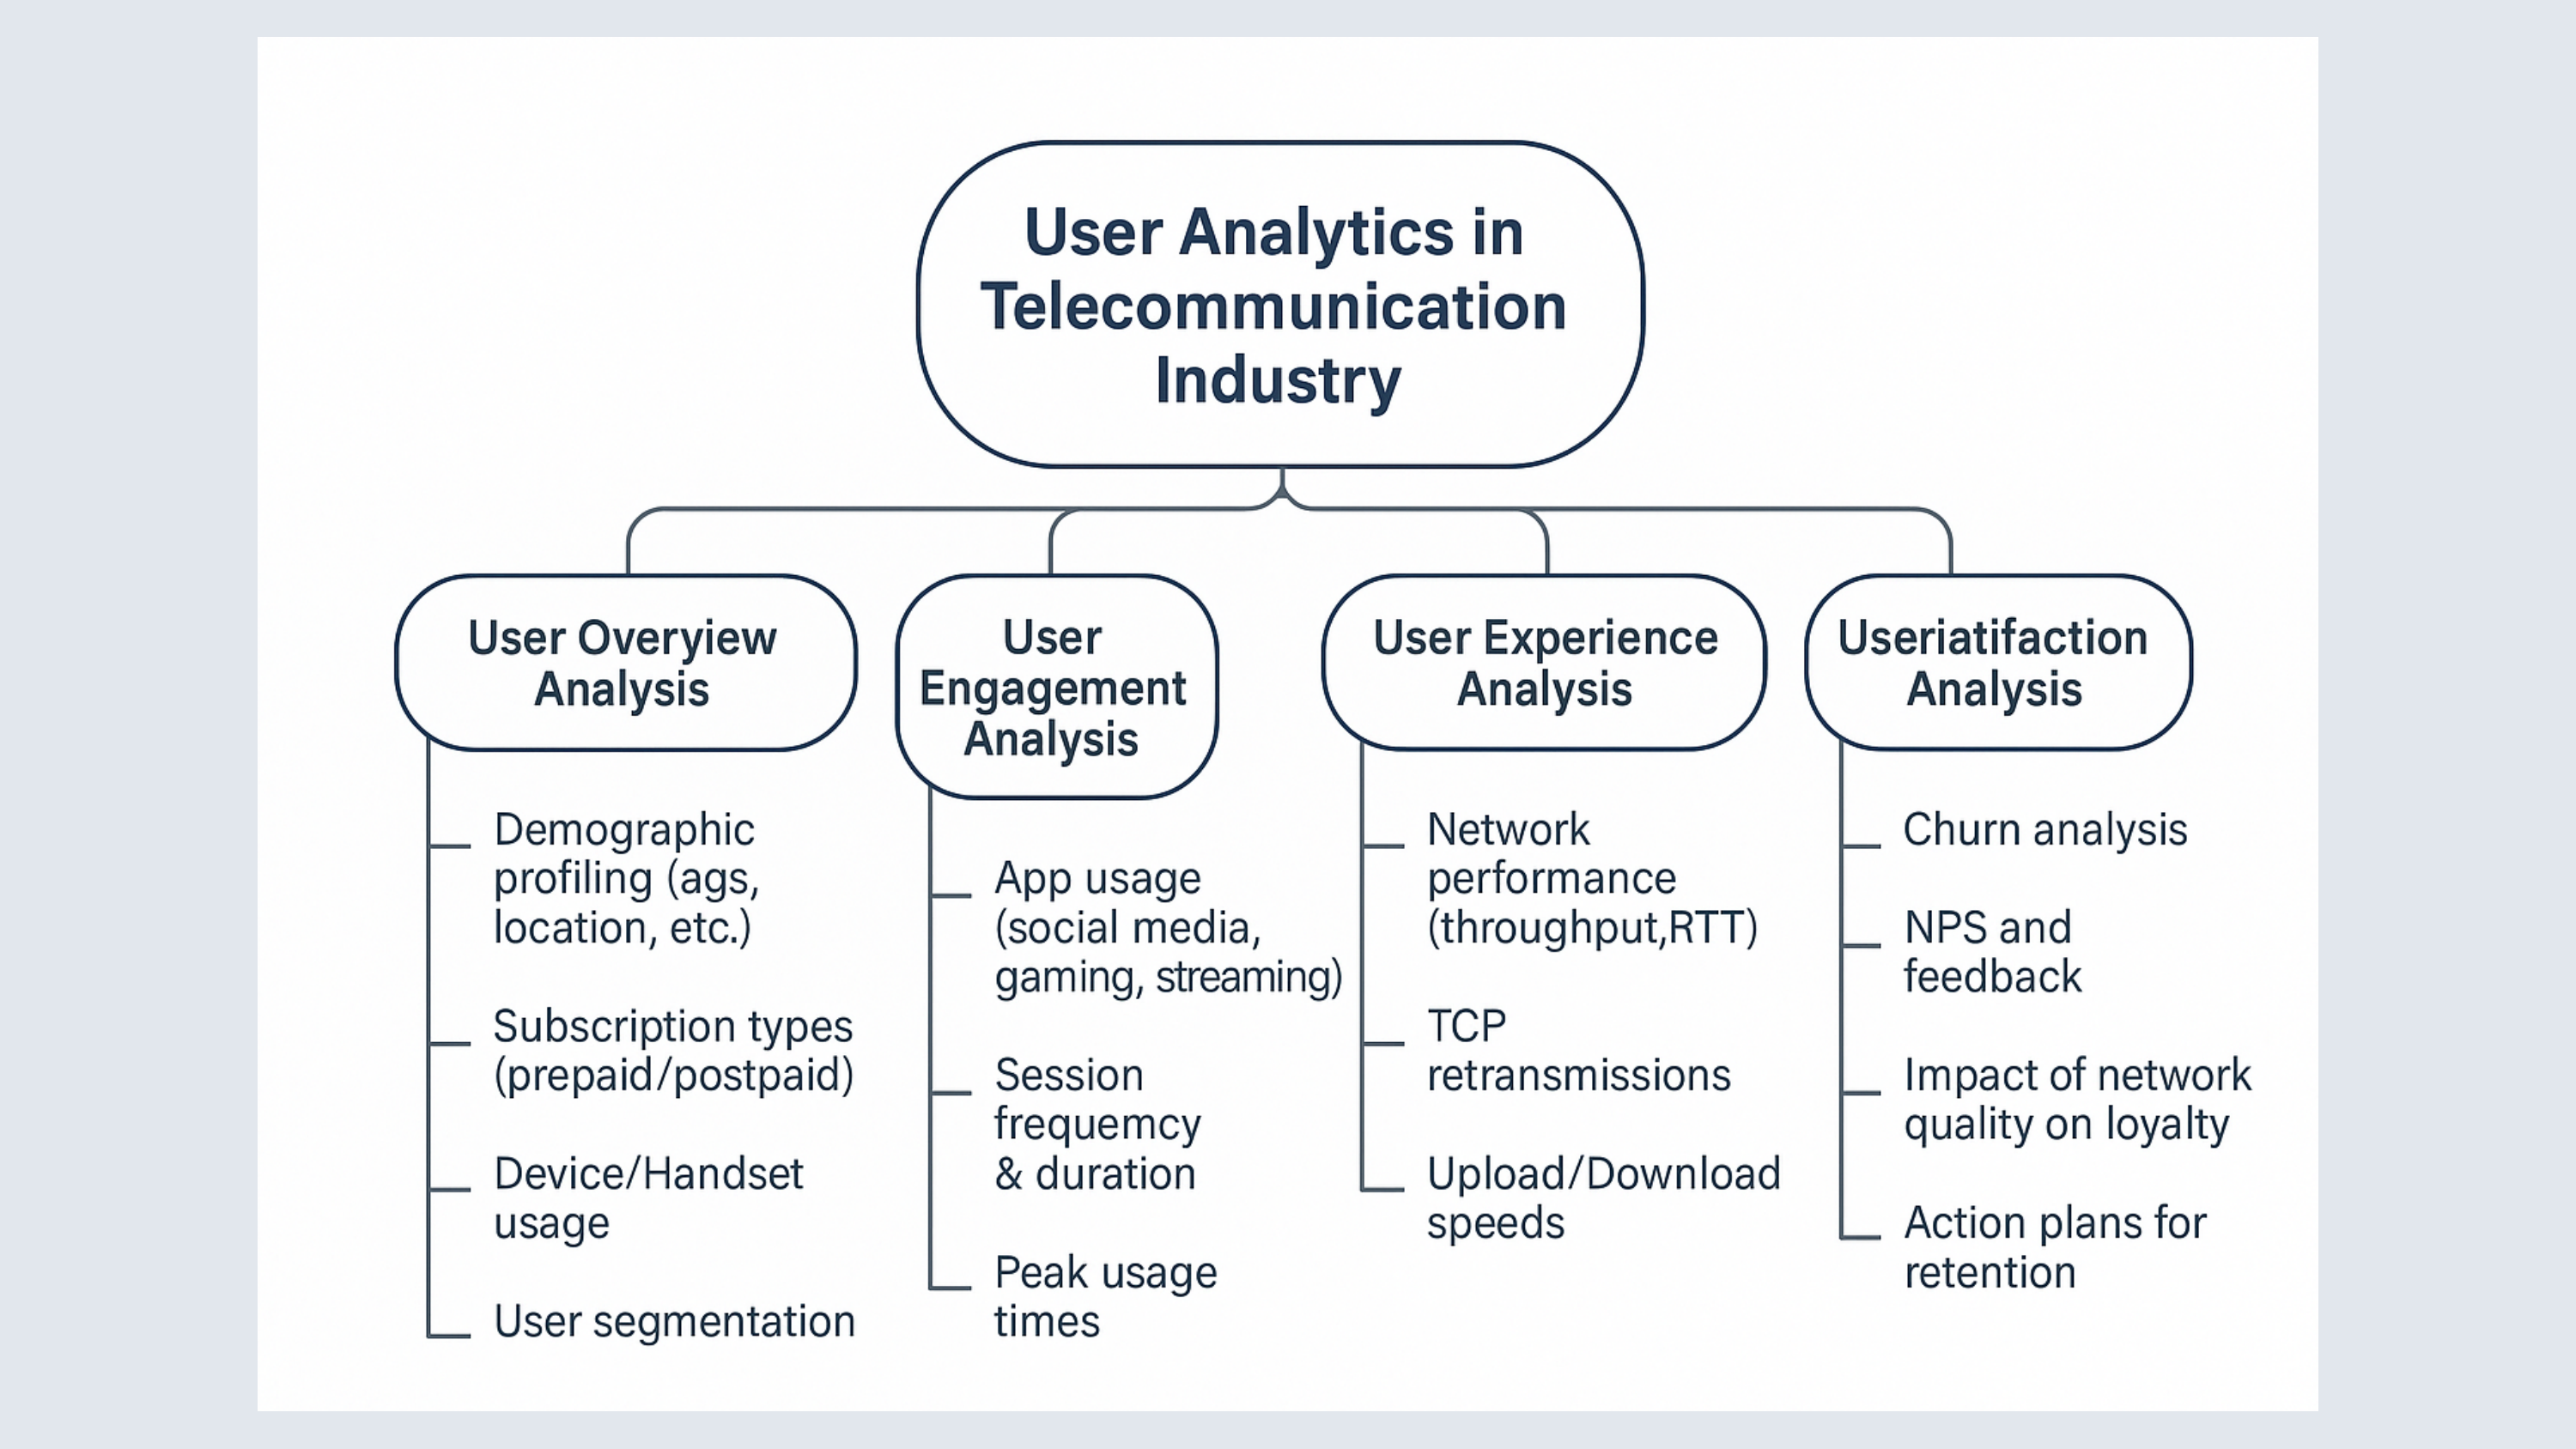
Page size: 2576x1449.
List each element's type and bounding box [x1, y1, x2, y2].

picture [257, 37, 2319, 1411]
